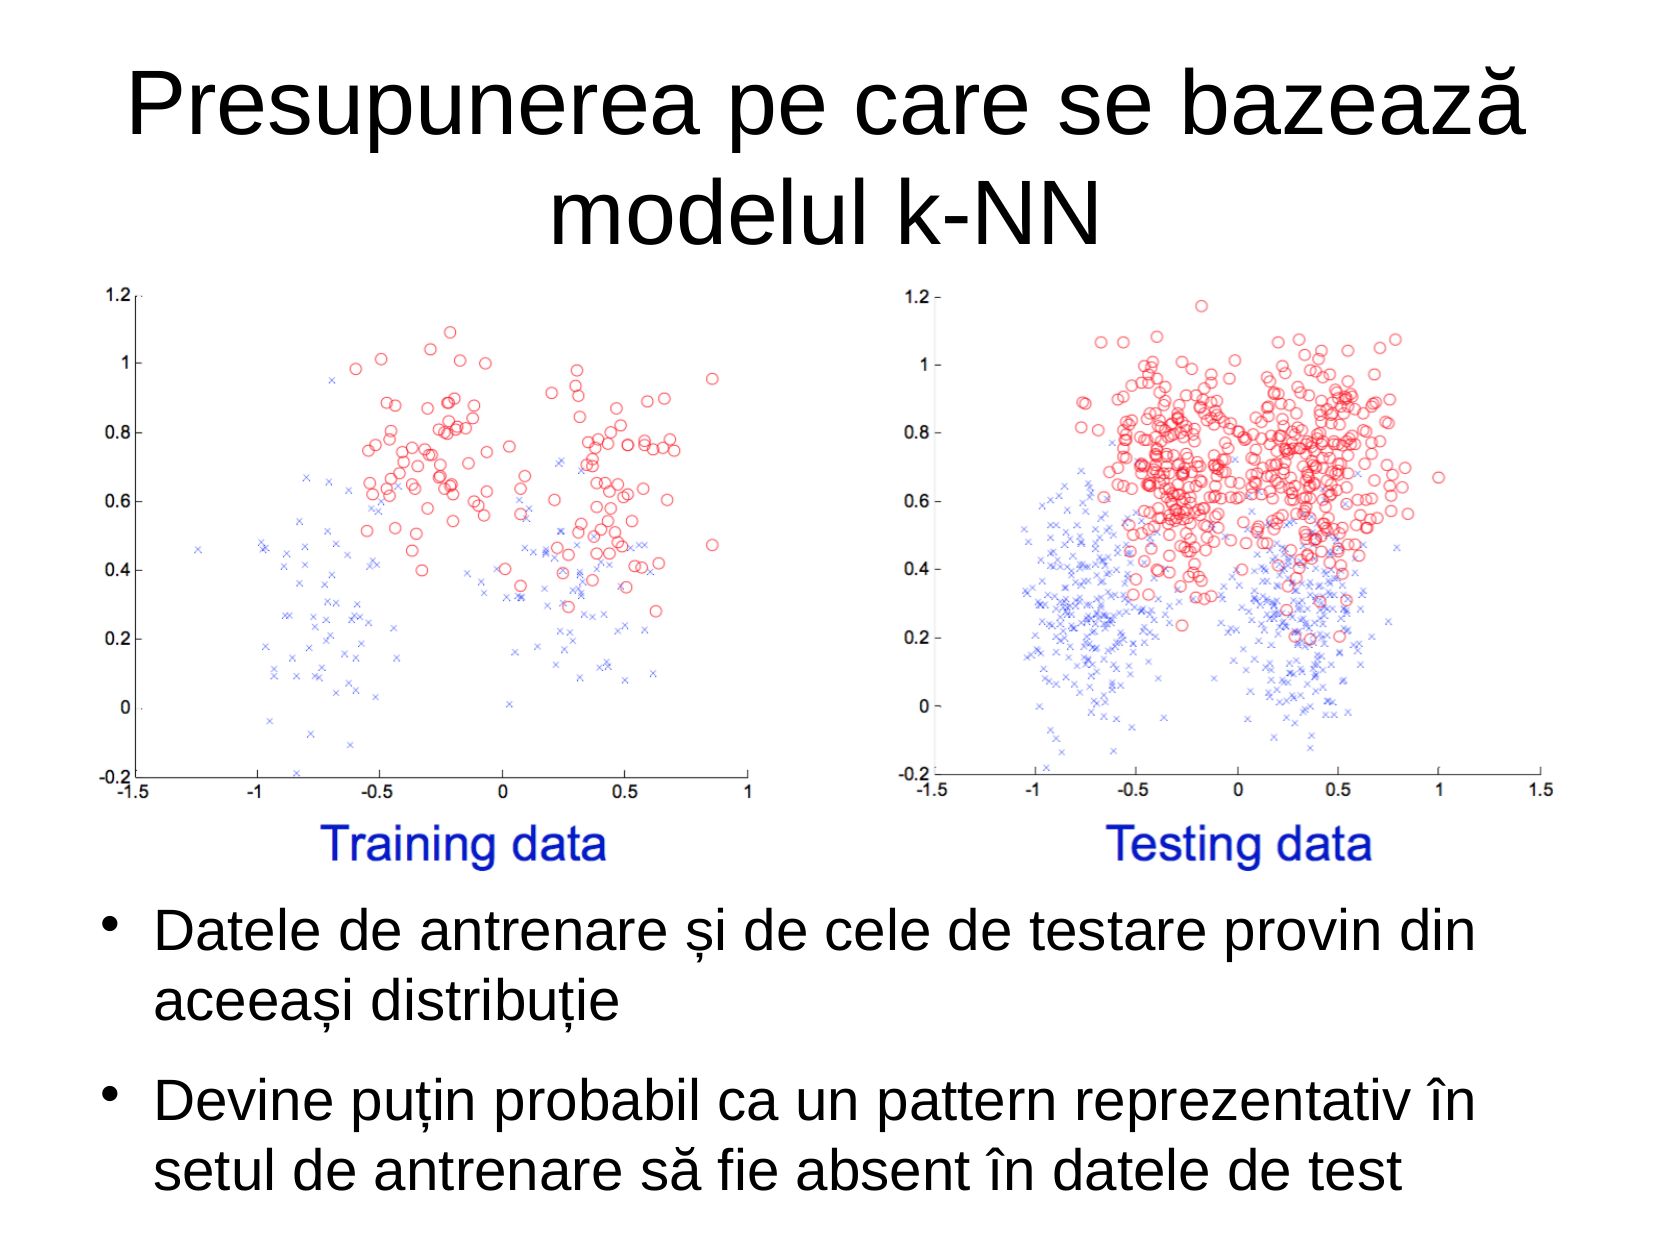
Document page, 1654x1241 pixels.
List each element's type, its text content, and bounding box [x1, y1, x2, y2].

text_box Presupunerea pe care se bazează modelul k-NN [82, 49, 1571, 257]
text_box Datele de antrenare și de cele de testare provin din aceeași distribuție Devine puțin probabil ca un pattern reprezentativ în setul de antrenare să fie absent în datele de test [82, 395, 1571, 1170]
picture [88, 273, 1581, 896]
